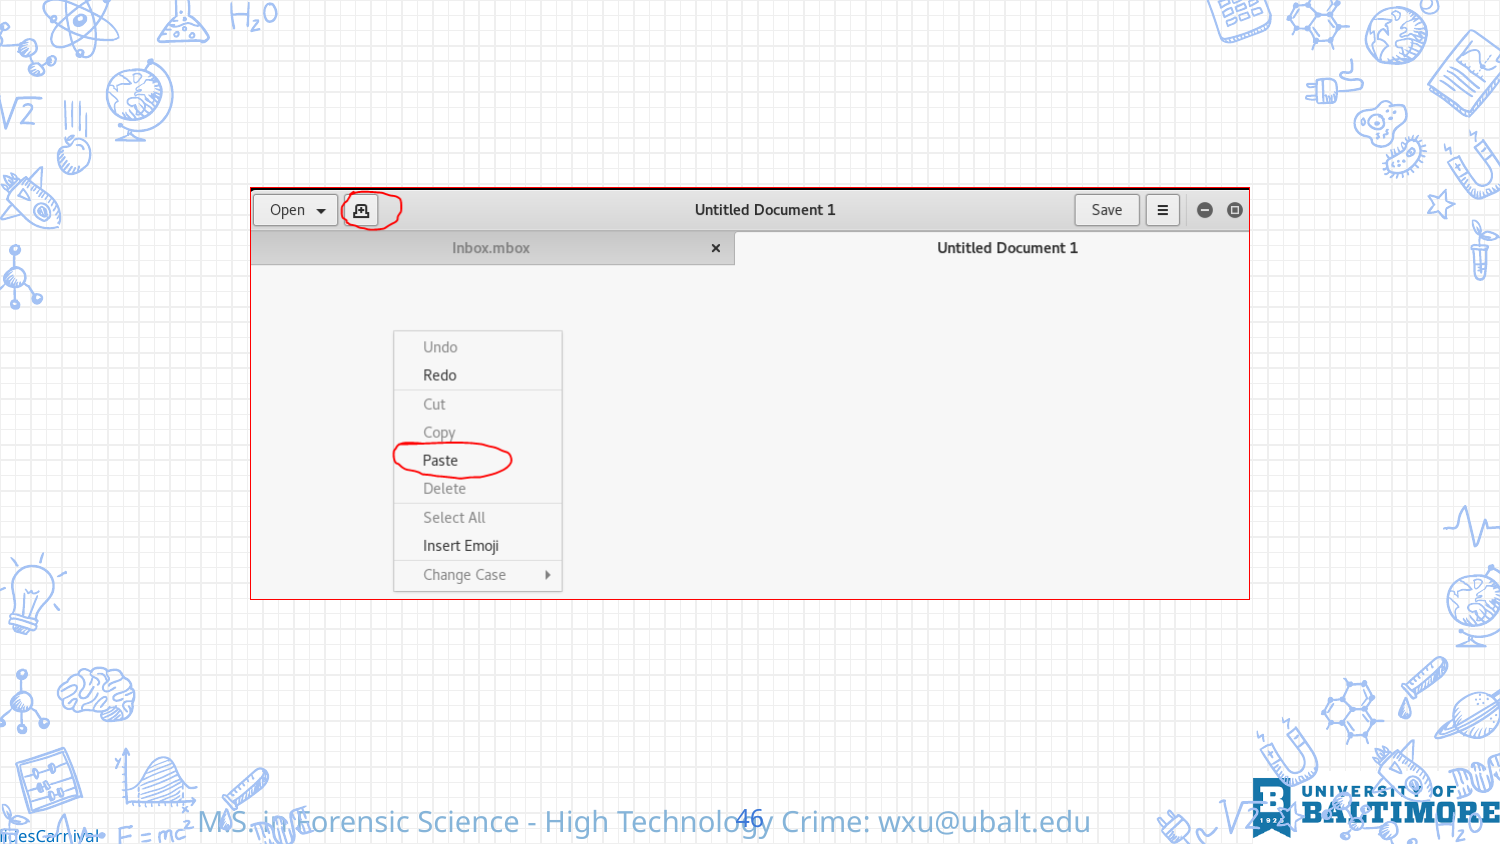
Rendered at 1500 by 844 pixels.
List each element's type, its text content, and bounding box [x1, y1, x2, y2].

picture [1388, 823, 1396, 835]
picture [1405, 773, 1430, 800]
picture [1381, 771, 1421, 792]
picture [1354, 819, 1361, 827]
picture [1253, 771, 1500, 844]
picture [1471, 771, 1479, 786]
picture [1283, 771, 1308, 783]
picture [1481, 771, 1489, 788]
picture [1479, 779, 1483, 790]
picture [1408, 786, 1417, 792]
slide_number 46 [705, 796, 795, 844]
picture [1342, 796, 1349, 806]
picture [1375, 780, 1390, 791]
picture [250, 187, 1250, 601]
